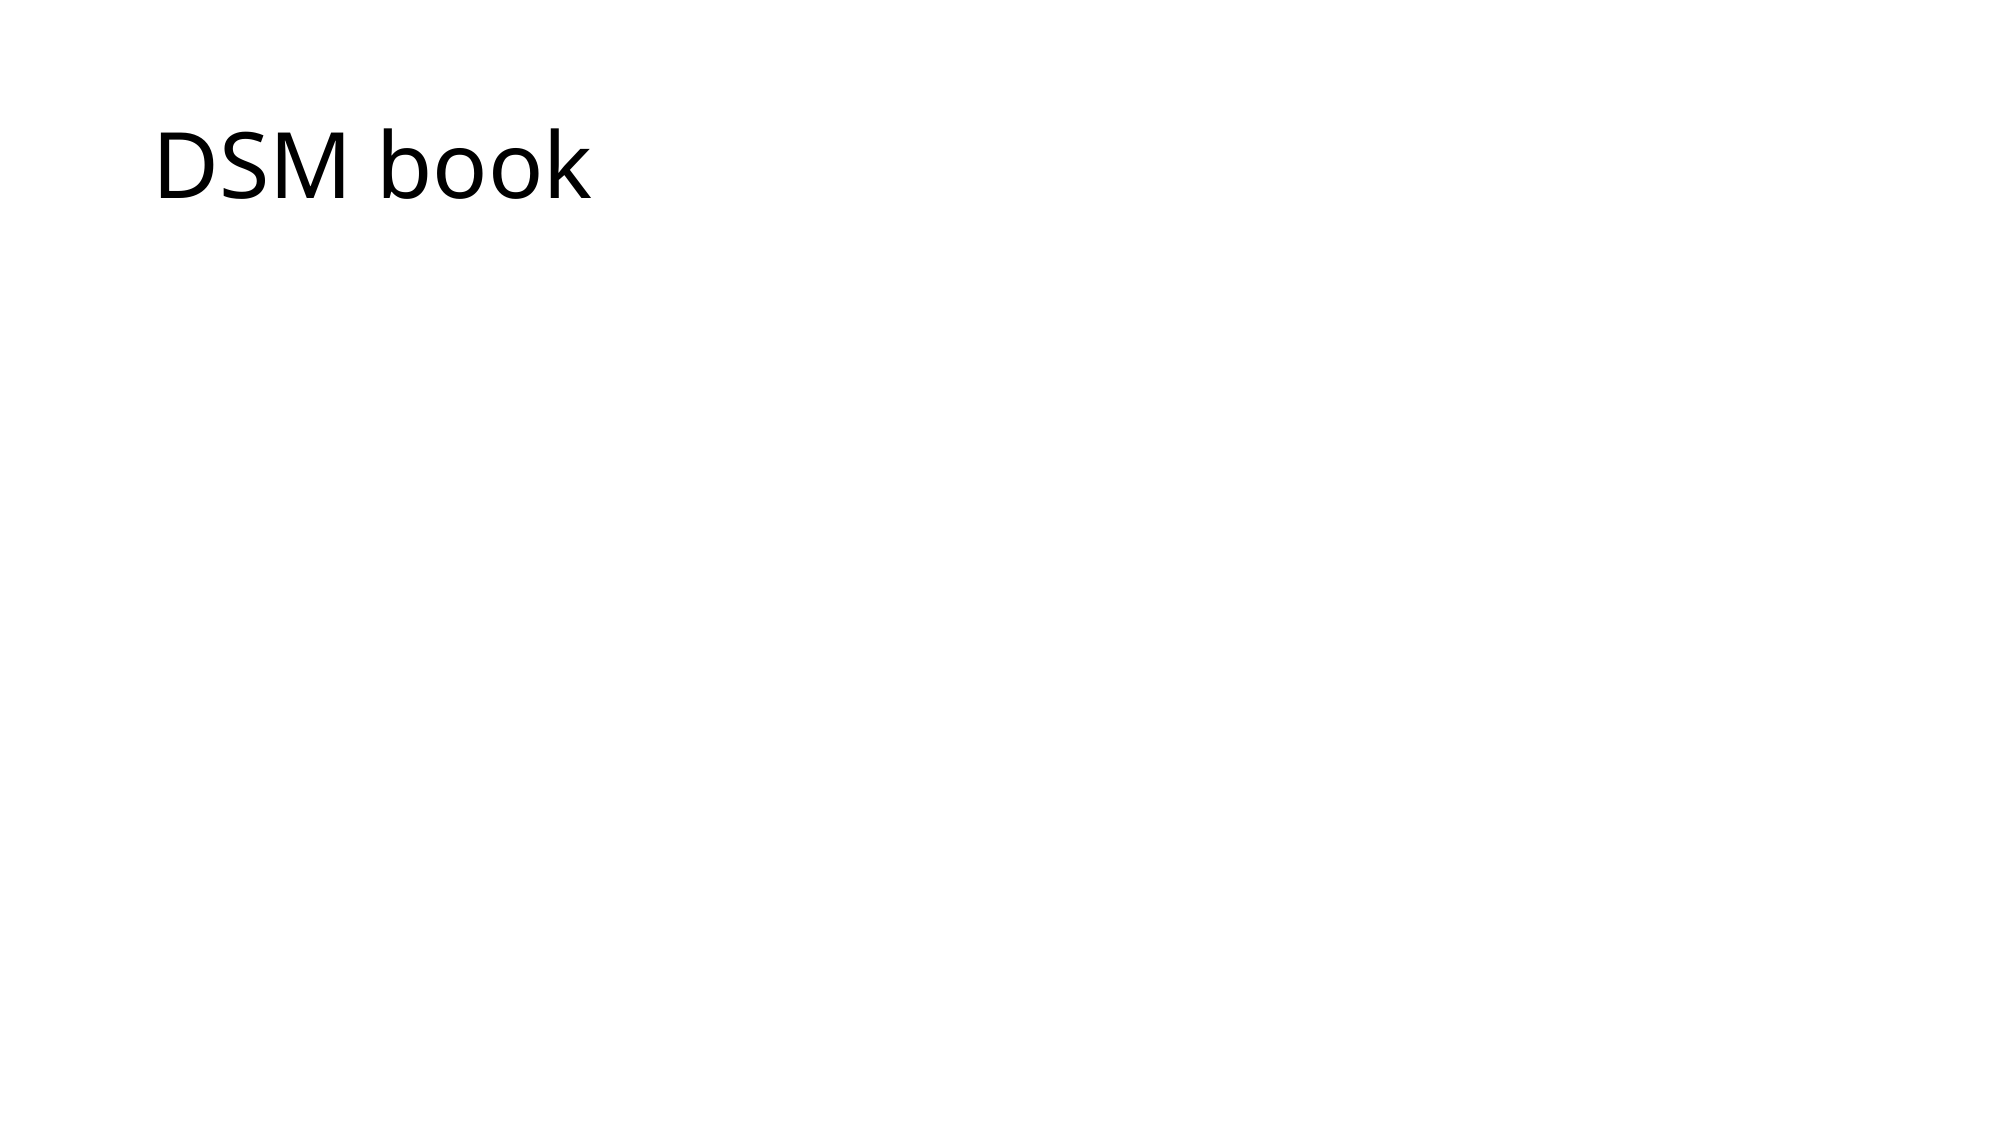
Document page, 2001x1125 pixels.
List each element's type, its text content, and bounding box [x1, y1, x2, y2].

title DSM book [137, 59, 1863, 278]
